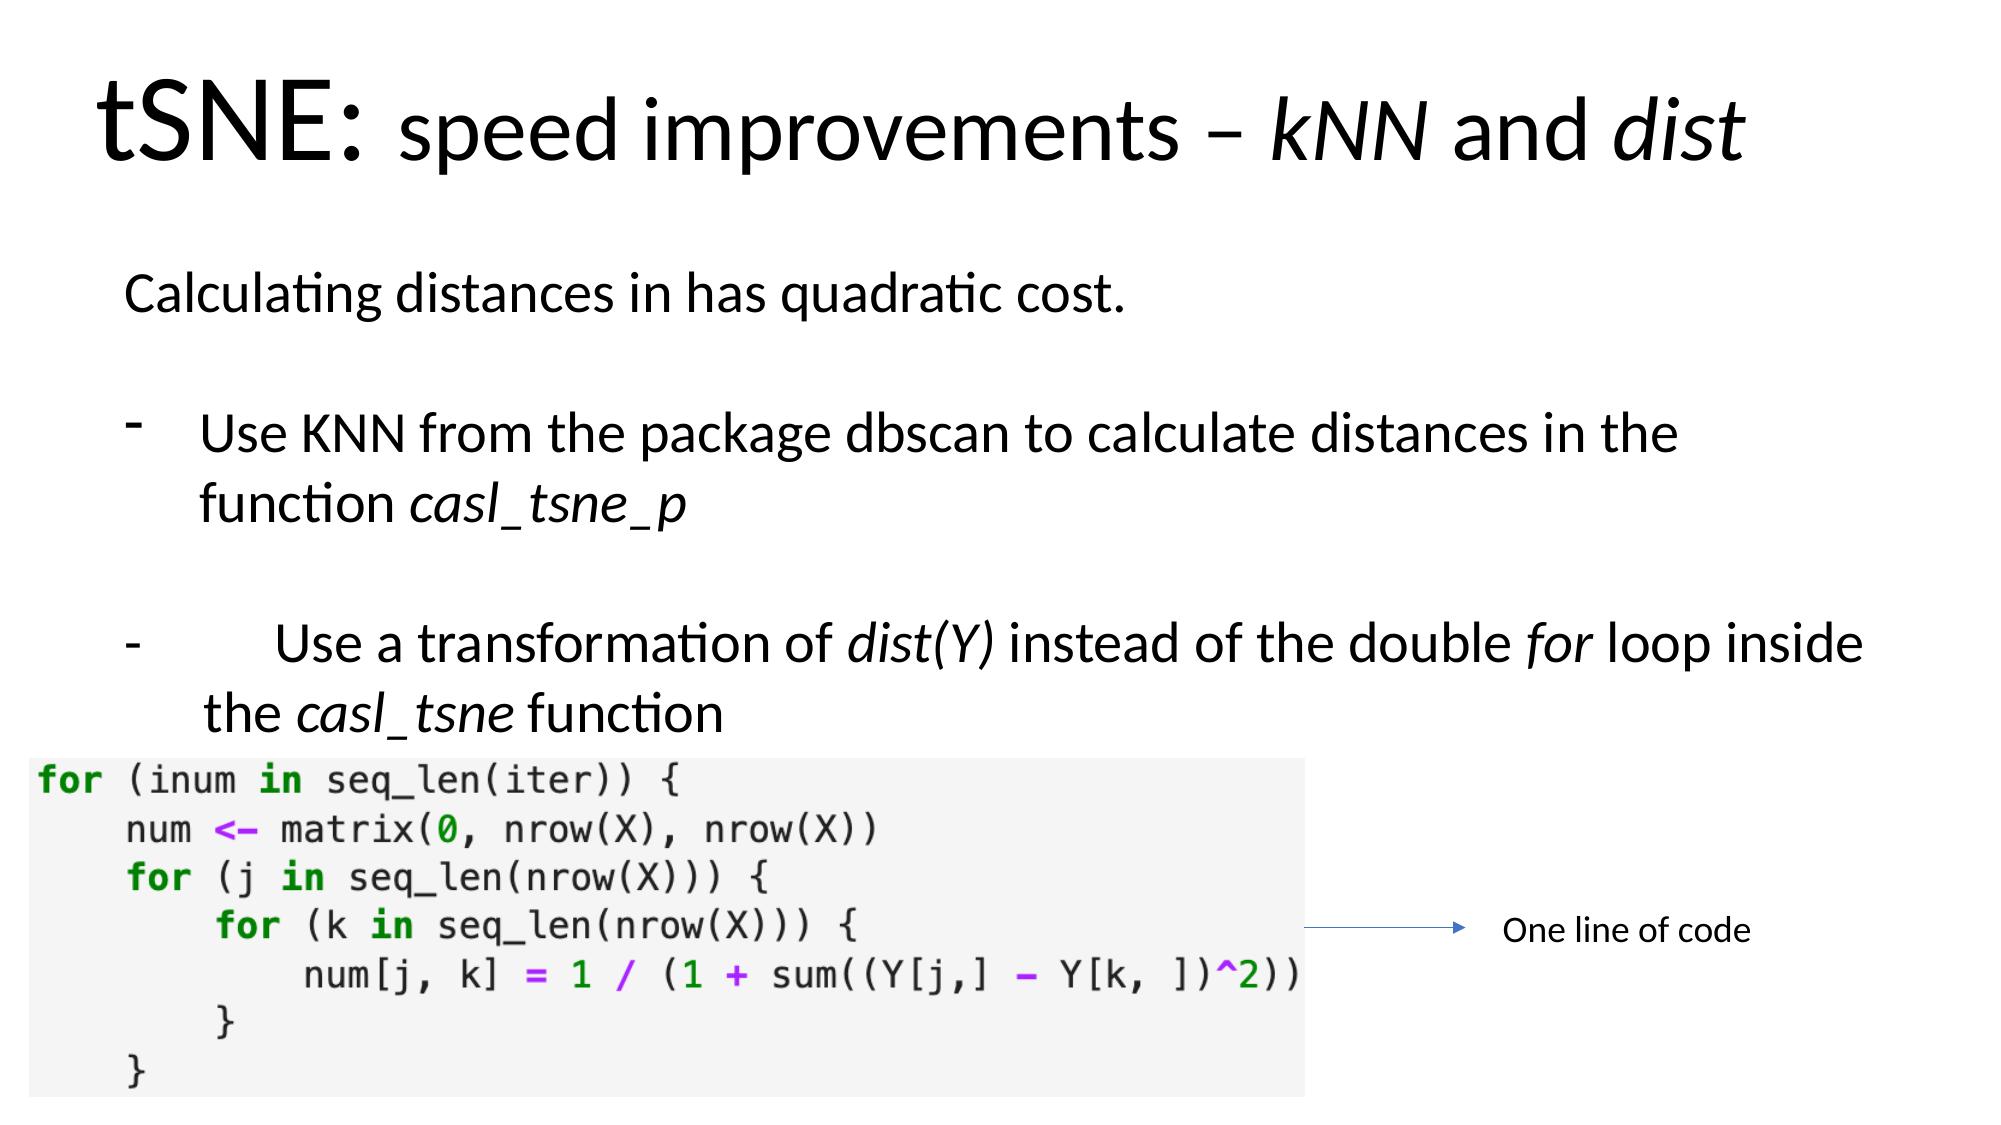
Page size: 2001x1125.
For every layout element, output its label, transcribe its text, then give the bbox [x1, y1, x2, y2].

text_box One line of code [1487, 897, 1767, 957]
text_box Calculating distances in has quadratic cost. Use KNN from the package dbscan to calculate distances in the function casl_tsne_p - Use a transformation of dist(Y) instead of the double for loop inside the casl_tsne function [109, 246, 1880, 821]
picture [29, 758, 1305, 1097]
text_box tSNE: speed improvements – kNN and dist [80, 28, 1762, 193]
